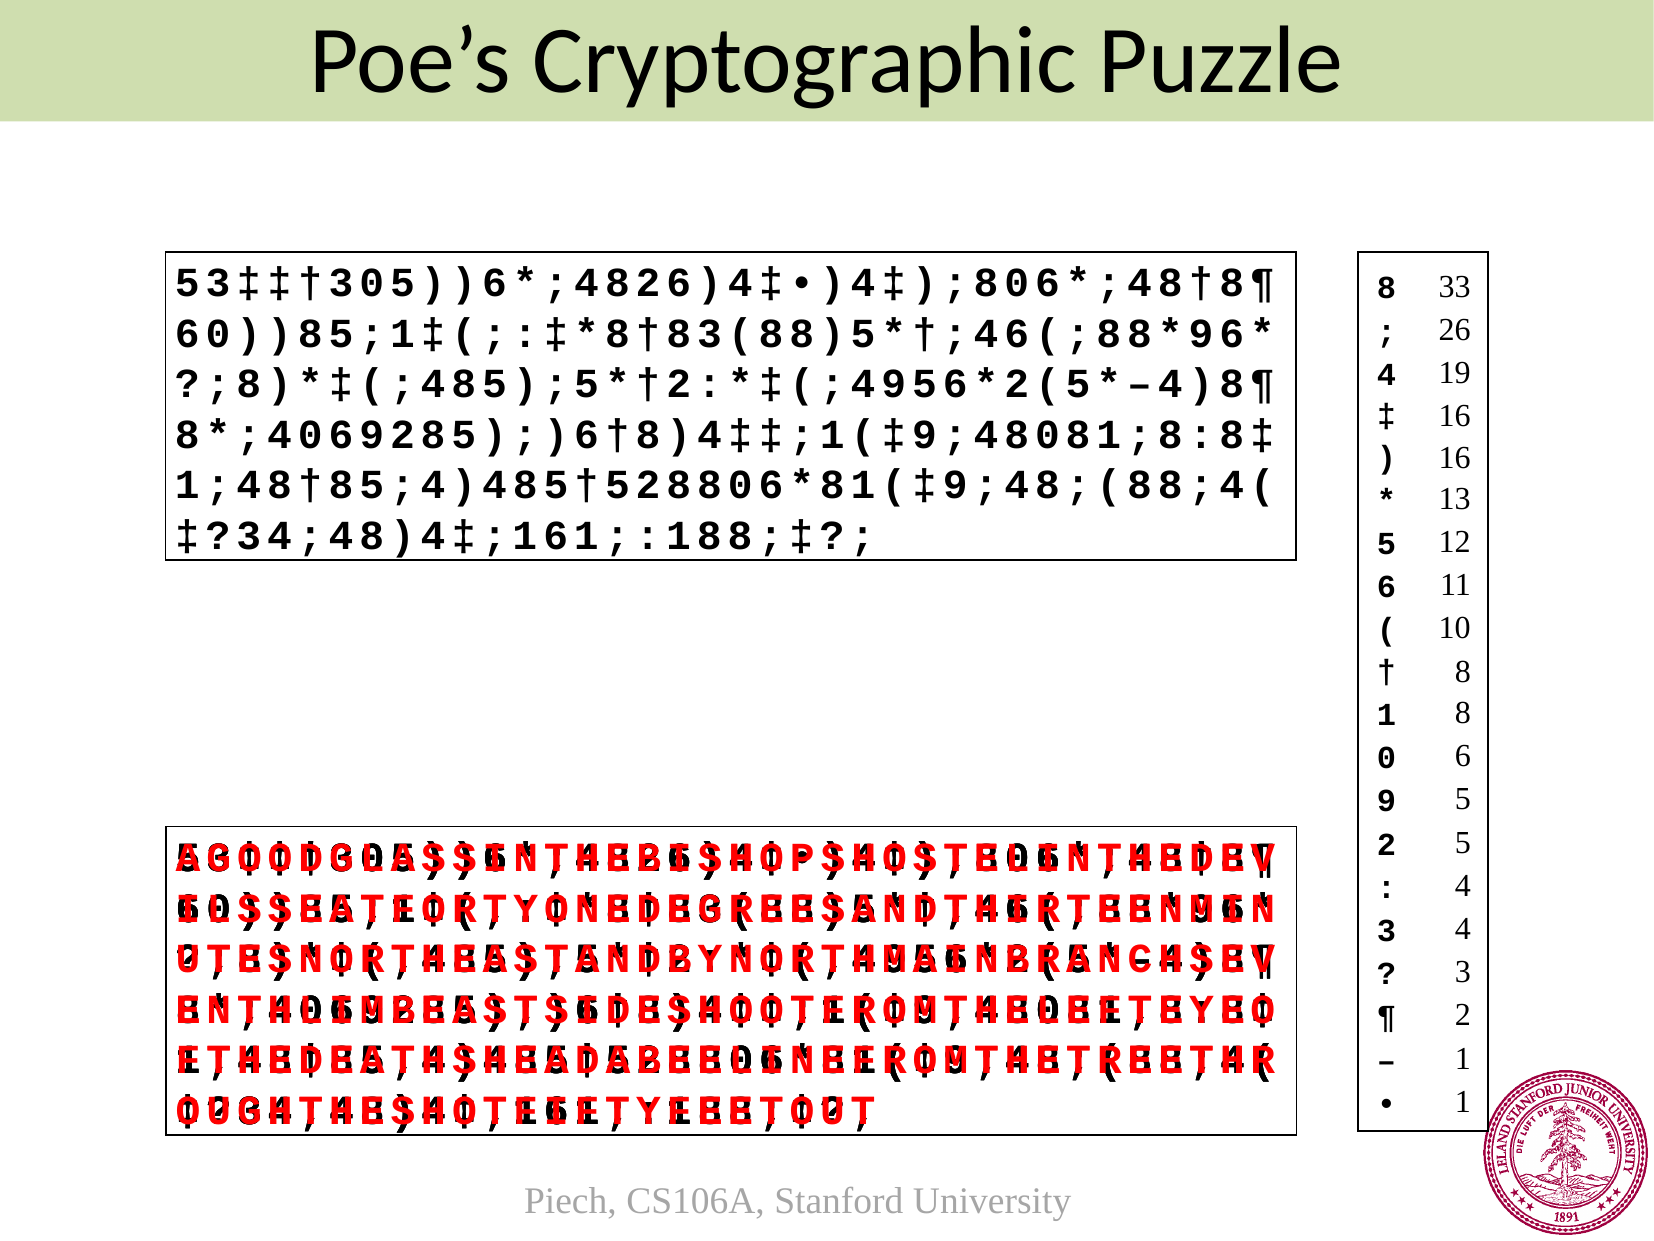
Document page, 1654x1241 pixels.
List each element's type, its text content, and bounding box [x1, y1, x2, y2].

text_box Poe’s Cryptographic Puzzle [0, 0, 1654, 122]
text_box [1280, 251, 1297, 561]
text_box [160, 247, 1277, 567]
text_box [1282, 826, 1297, 1135]
picture [1483, 1070, 1648, 1235]
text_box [1357, 251, 1489, 1132]
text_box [160, 822, 1278, 1141]
